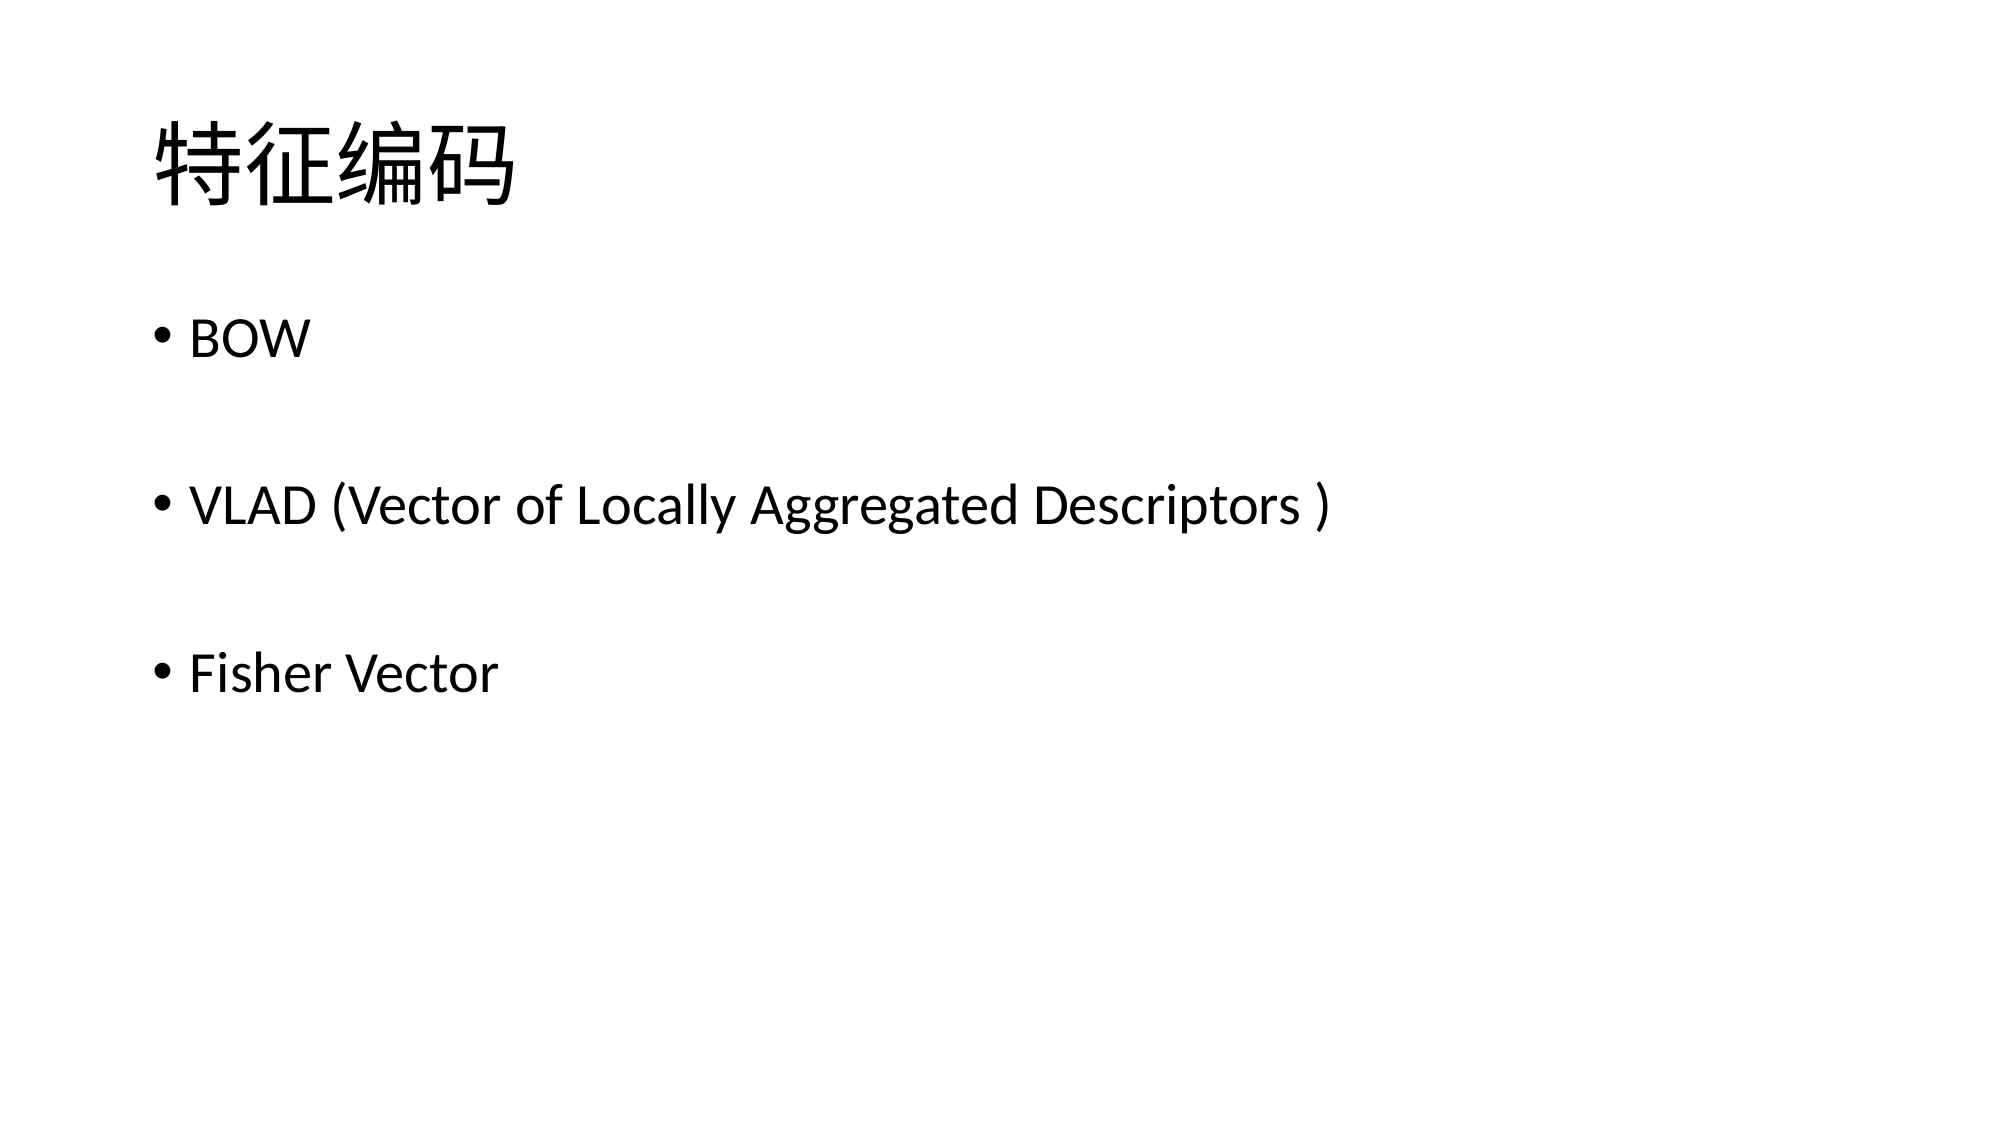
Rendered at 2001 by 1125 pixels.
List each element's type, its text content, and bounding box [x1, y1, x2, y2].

list BOW VLAD (Vector of Locally Aggregated Descriptors ) Fisher Vector [137, 299, 1863, 1014]
title 特征编码 [137, 59, 1863, 278]
